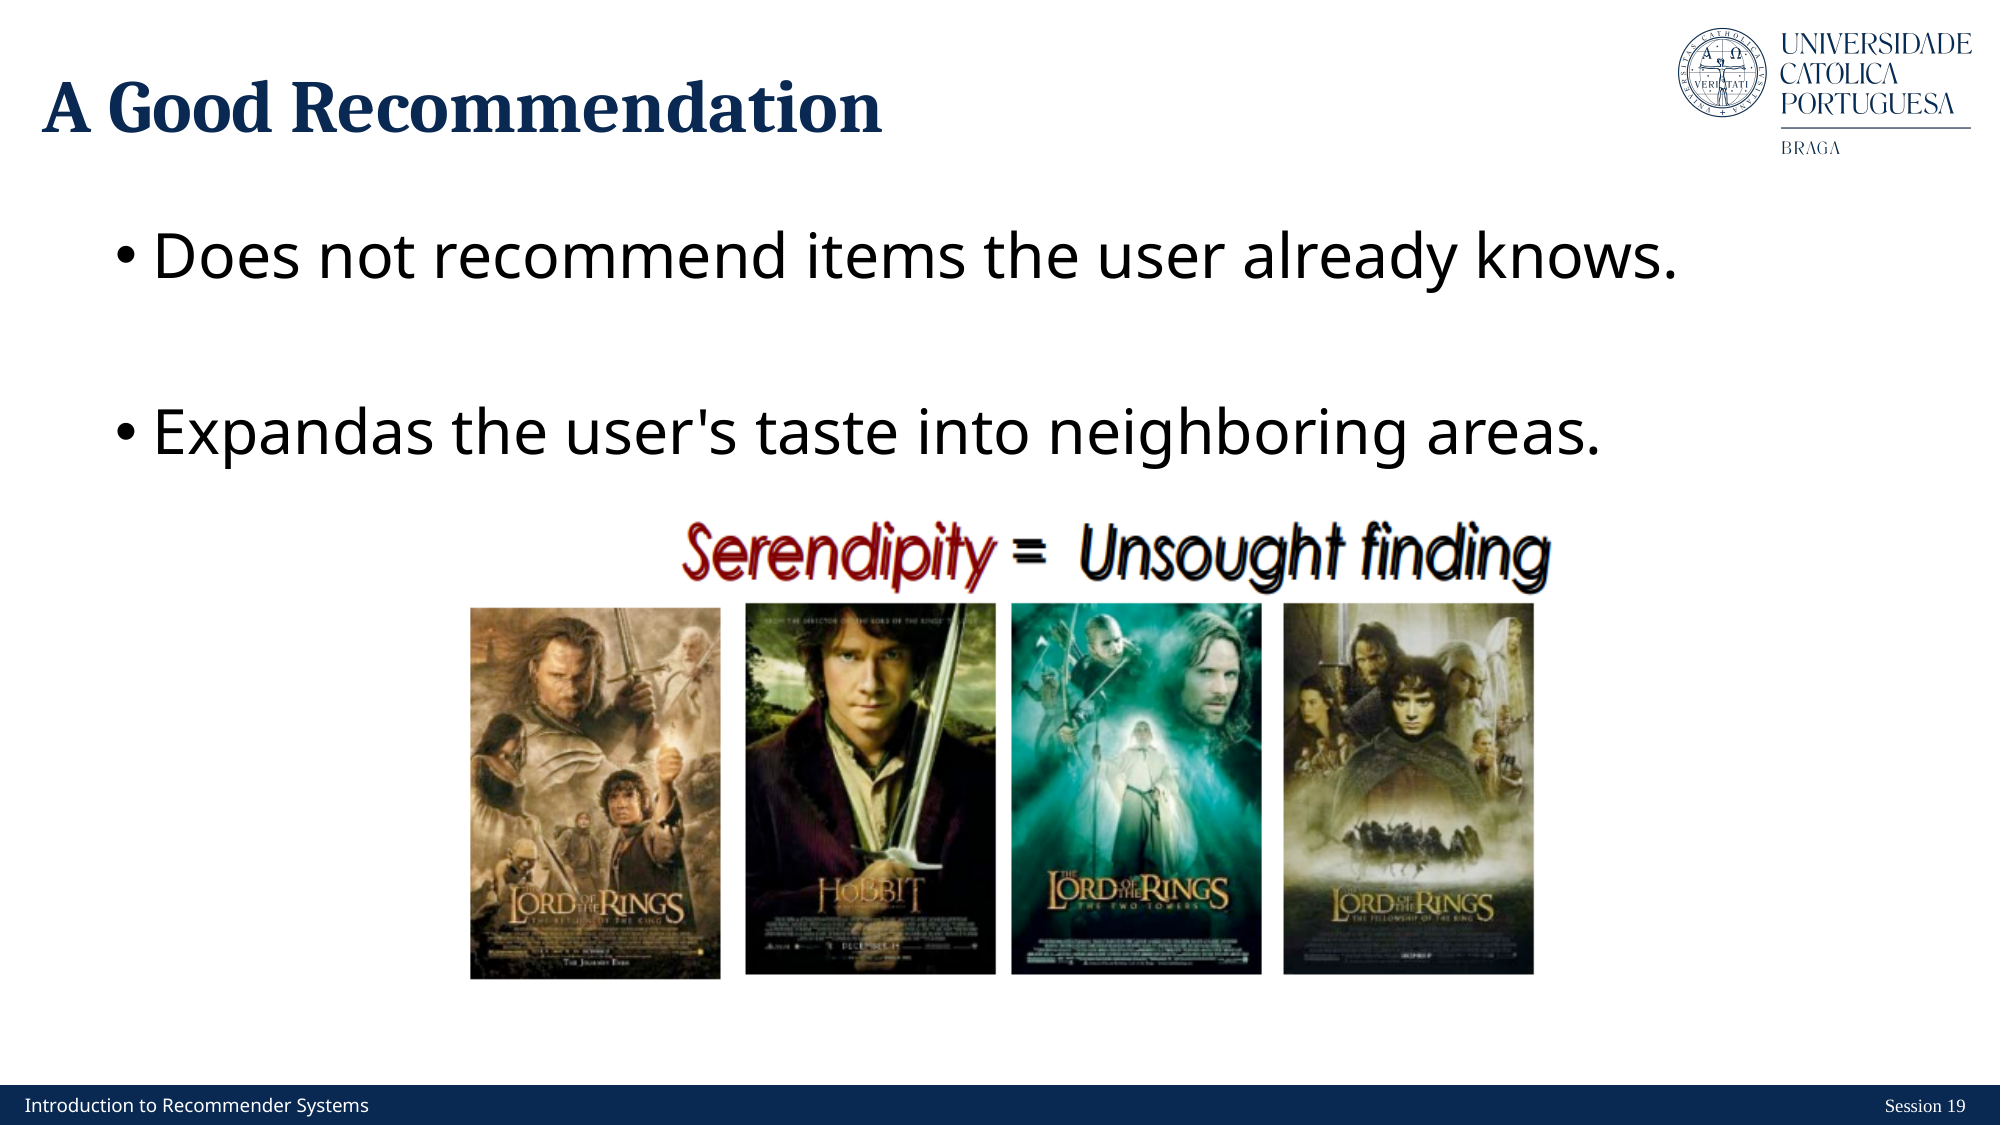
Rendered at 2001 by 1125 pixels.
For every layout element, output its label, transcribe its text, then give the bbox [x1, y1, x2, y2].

text_box Does not recommend items the user already knows. Expandas the user's taste into neighboring areas. [100, 216, 1897, 1046]
picture [443, 511, 1556, 992]
picture [1672, 18, 1982, 163]
text_box Introduction to Recommender Systems [9, 1086, 865, 1125]
text_box [0, 1085, 2000, 1125]
title A Good Recommendation [27, 0, 1753, 218]
text_box Session 19 [865, 1086, 1981, 1125]
